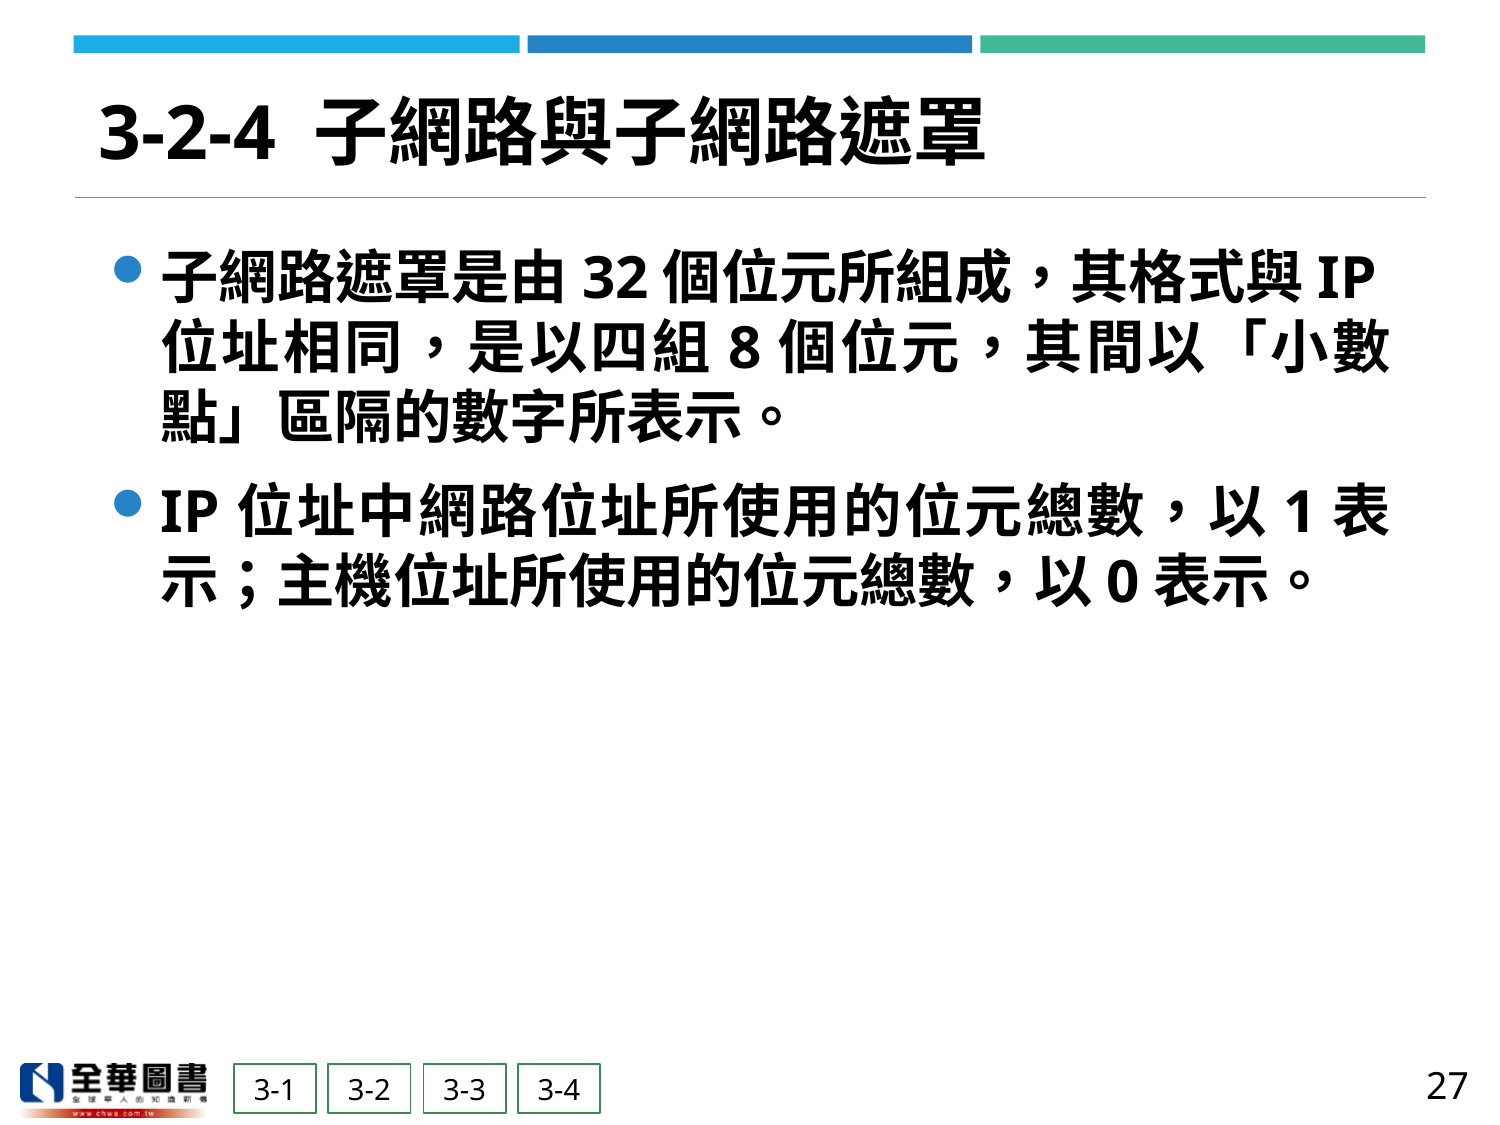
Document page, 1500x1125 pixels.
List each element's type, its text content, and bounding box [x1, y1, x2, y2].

title 3-2-4 子網路與子網路遮罩 [83, 68, 1406, 191]
list 子網路遮罩是由32個位元所組成，其格式與IP位址相同，是以四組8個位元，其間以「小數點」區隔的數字所表示。 IP位址中網路位址所使用的位元總數，以1表示；主機位址所使用的位元總數，以0表示。 [95, 232, 1406, 1035]
picture [20, 1063, 207, 1118]
slide_number 27 [1357, 1057, 1484, 1118]
